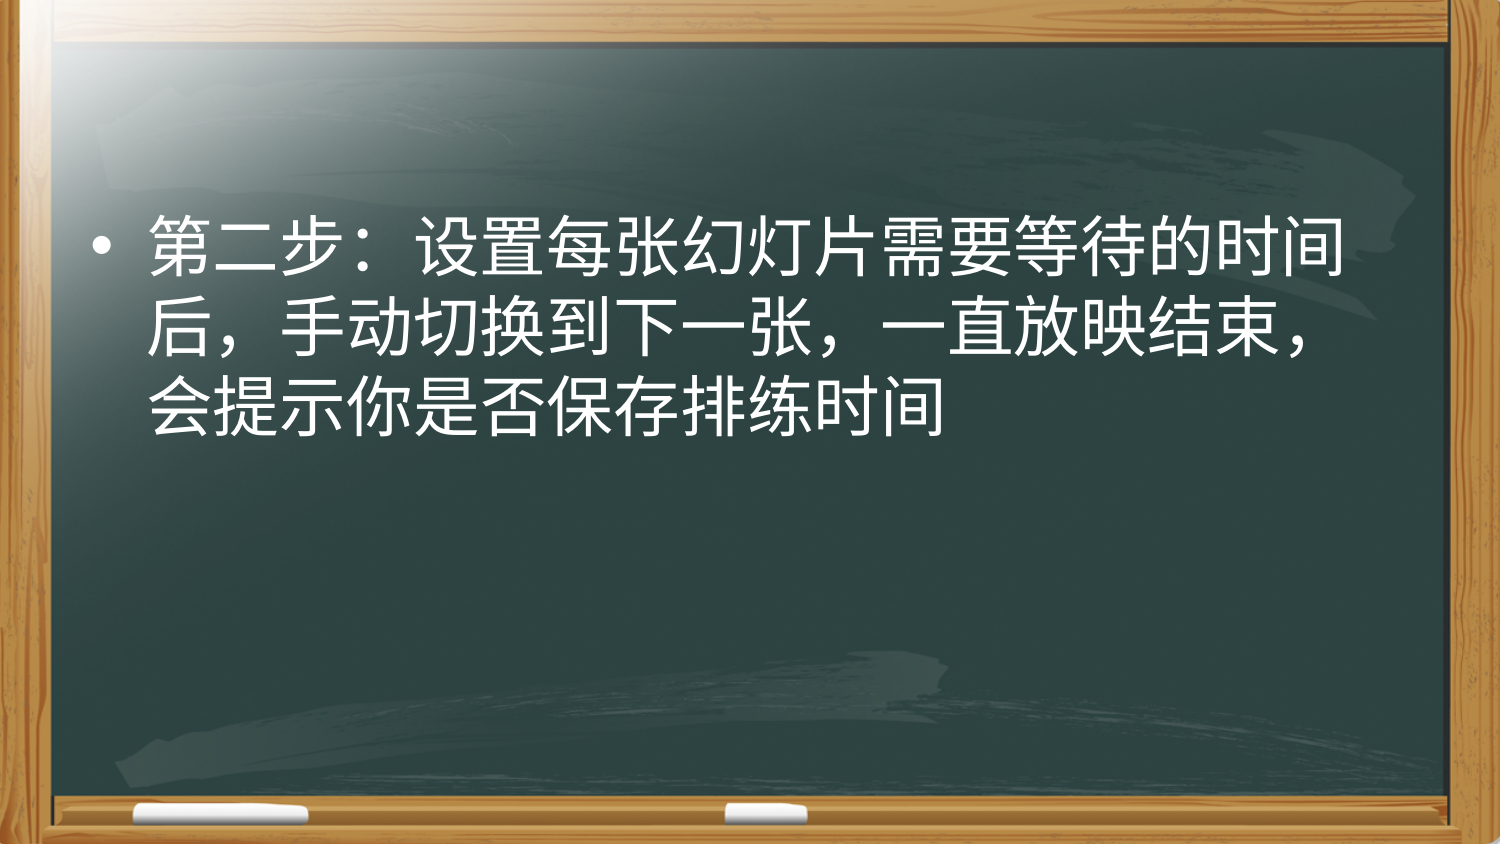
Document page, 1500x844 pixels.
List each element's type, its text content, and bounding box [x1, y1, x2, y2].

picture [0, 0, 1500, 844]
list 第二步：设置每张幻灯片需要等待的时间后，手动切换到下一张，一直放映结束，会提示你是否保存排练时间 [75, 196, 1425, 754]
